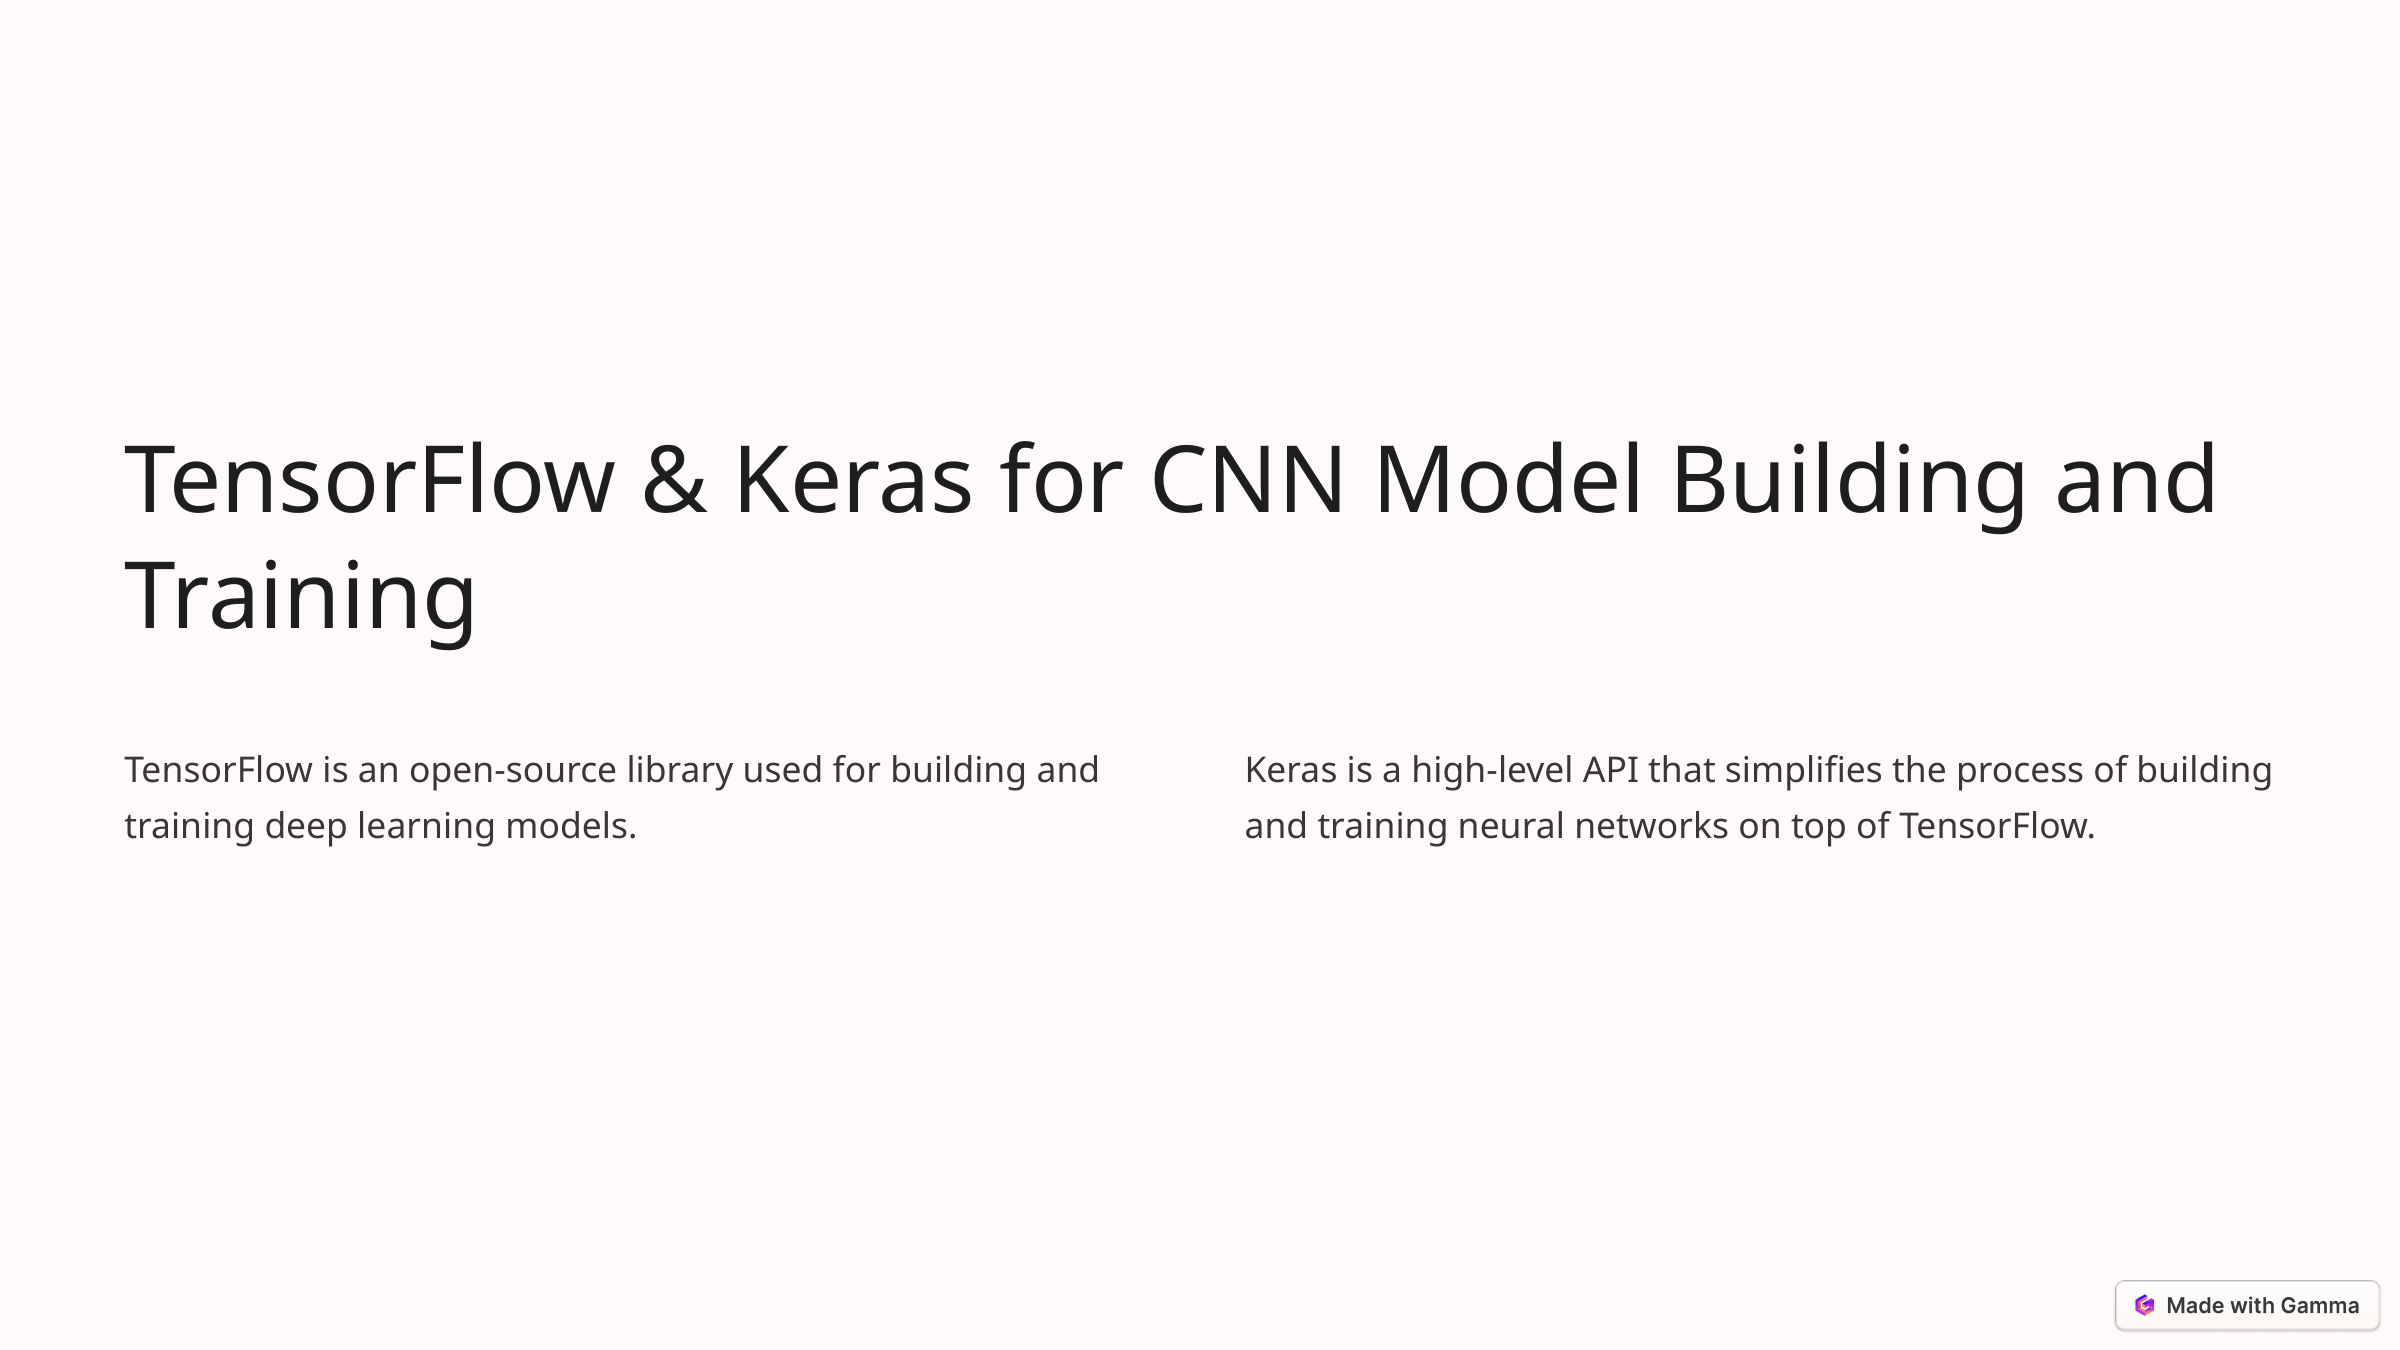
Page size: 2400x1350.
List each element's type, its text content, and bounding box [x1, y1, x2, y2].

picture [2106, 1271, 2389, 1339]
text_box Keras is a high-level API that simplifies the process of building and training neural networks on top of TensorFlow. [1244, 733, 2277, 904]
text_box TensorFlow is an open-source library used for building and training deep learning models. [124, 733, 1157, 847]
text_box TensorFlow & Keras for CNN Model Building and Training [124, 414, 2276, 648]
